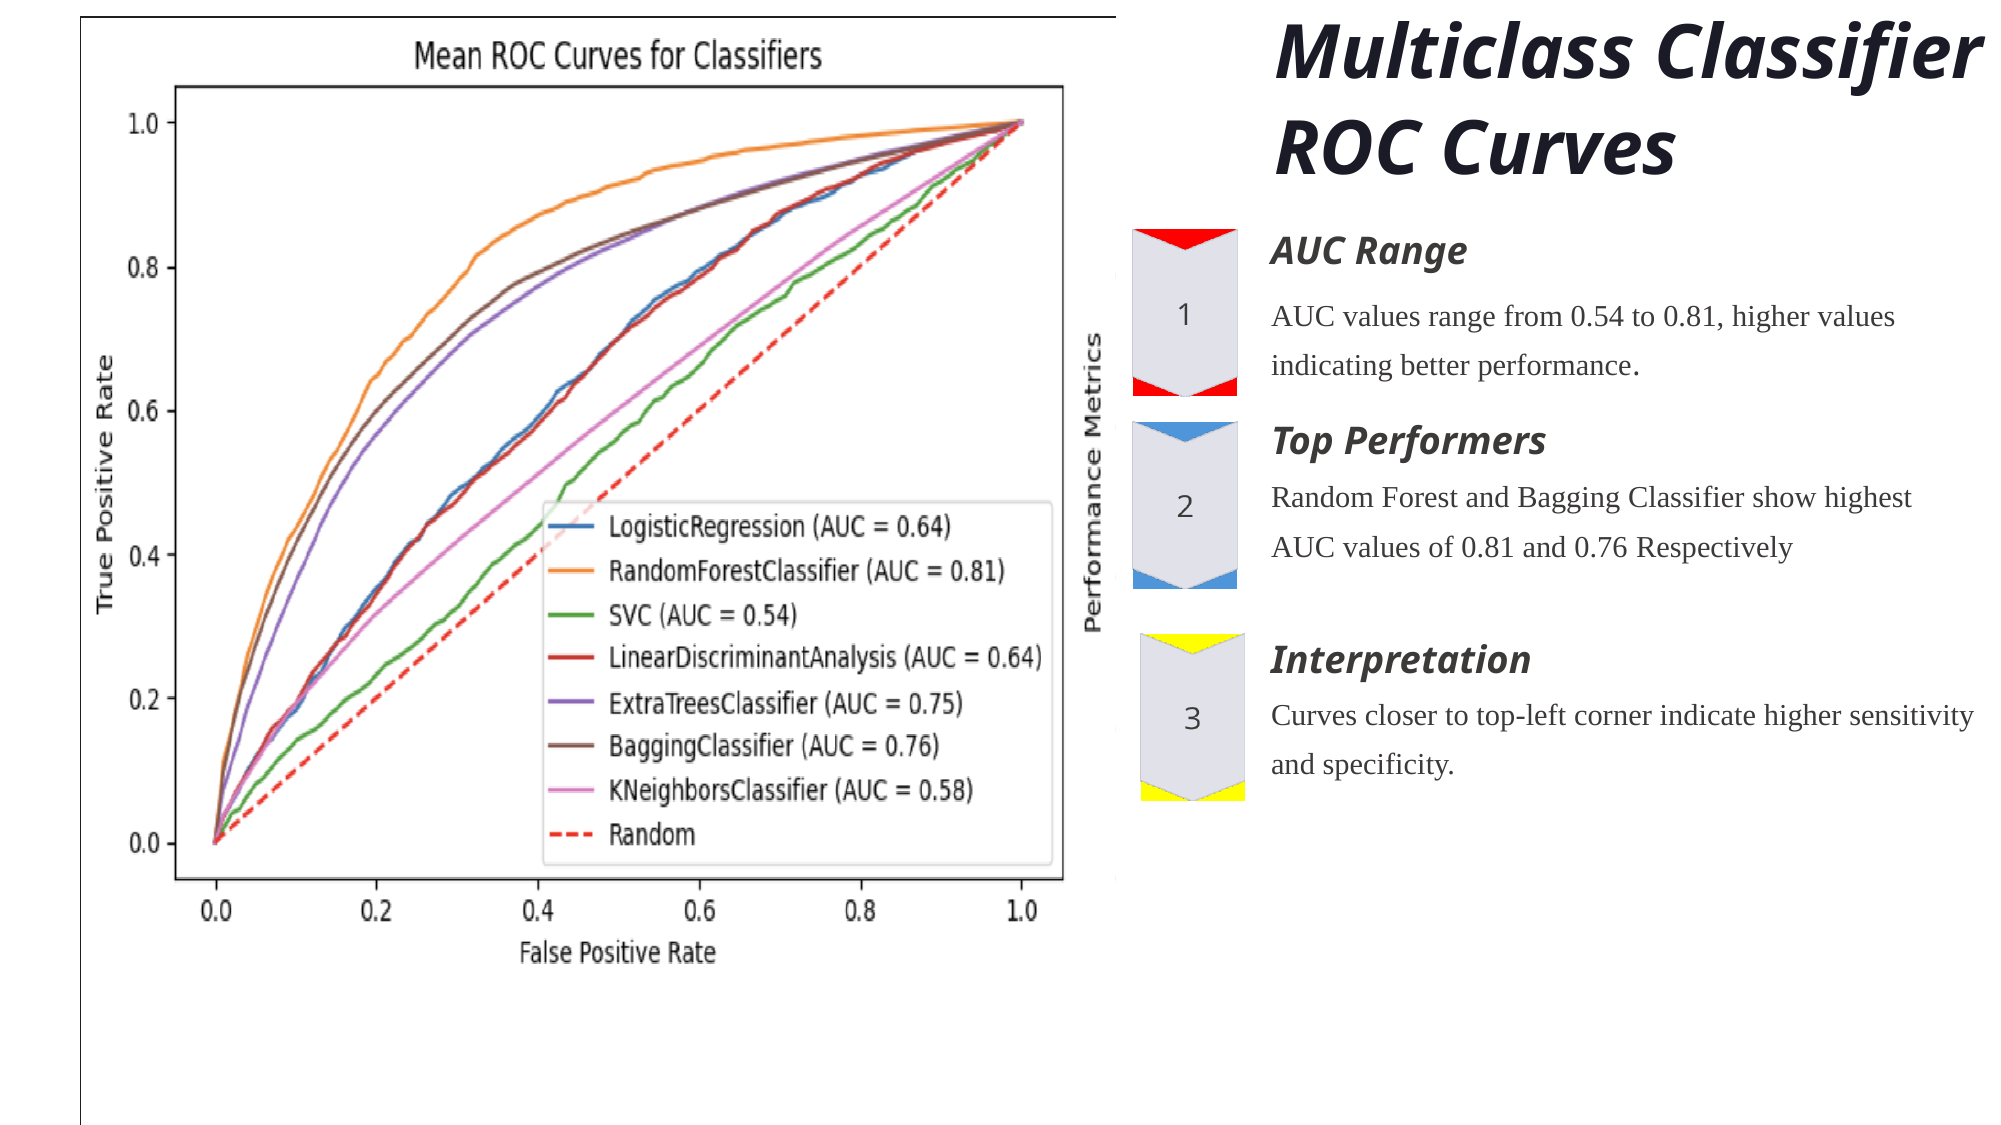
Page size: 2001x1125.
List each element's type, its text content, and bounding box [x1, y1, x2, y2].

text_box Top Performers [1271, 413, 1659, 463]
text_box AUC Range [1271, 223, 1659, 273]
picture [1132, 421, 1238, 590]
text_box Multiclass Classifier ROC Curves [1259, 0, 2000, 198]
picture [80, 16, 1116, 1125]
text_box Interpretation [1271, 633, 1659, 681]
text_box Random Forest and Bagging Classifier show highest AUC values of 0.81 and 0.76 Respectively [1271, 464, 1984, 564]
picture [1132, 228, 1238, 397]
text_box AUC values range from 0.54 to 0.81, higher values indicating better performance. [1271, 282, 1984, 382]
picture [1140, 633, 1246, 802]
text_box Curves closer to top-left corner indicate higher sensitivity and specificity. [1271, 681, 1984, 782]
